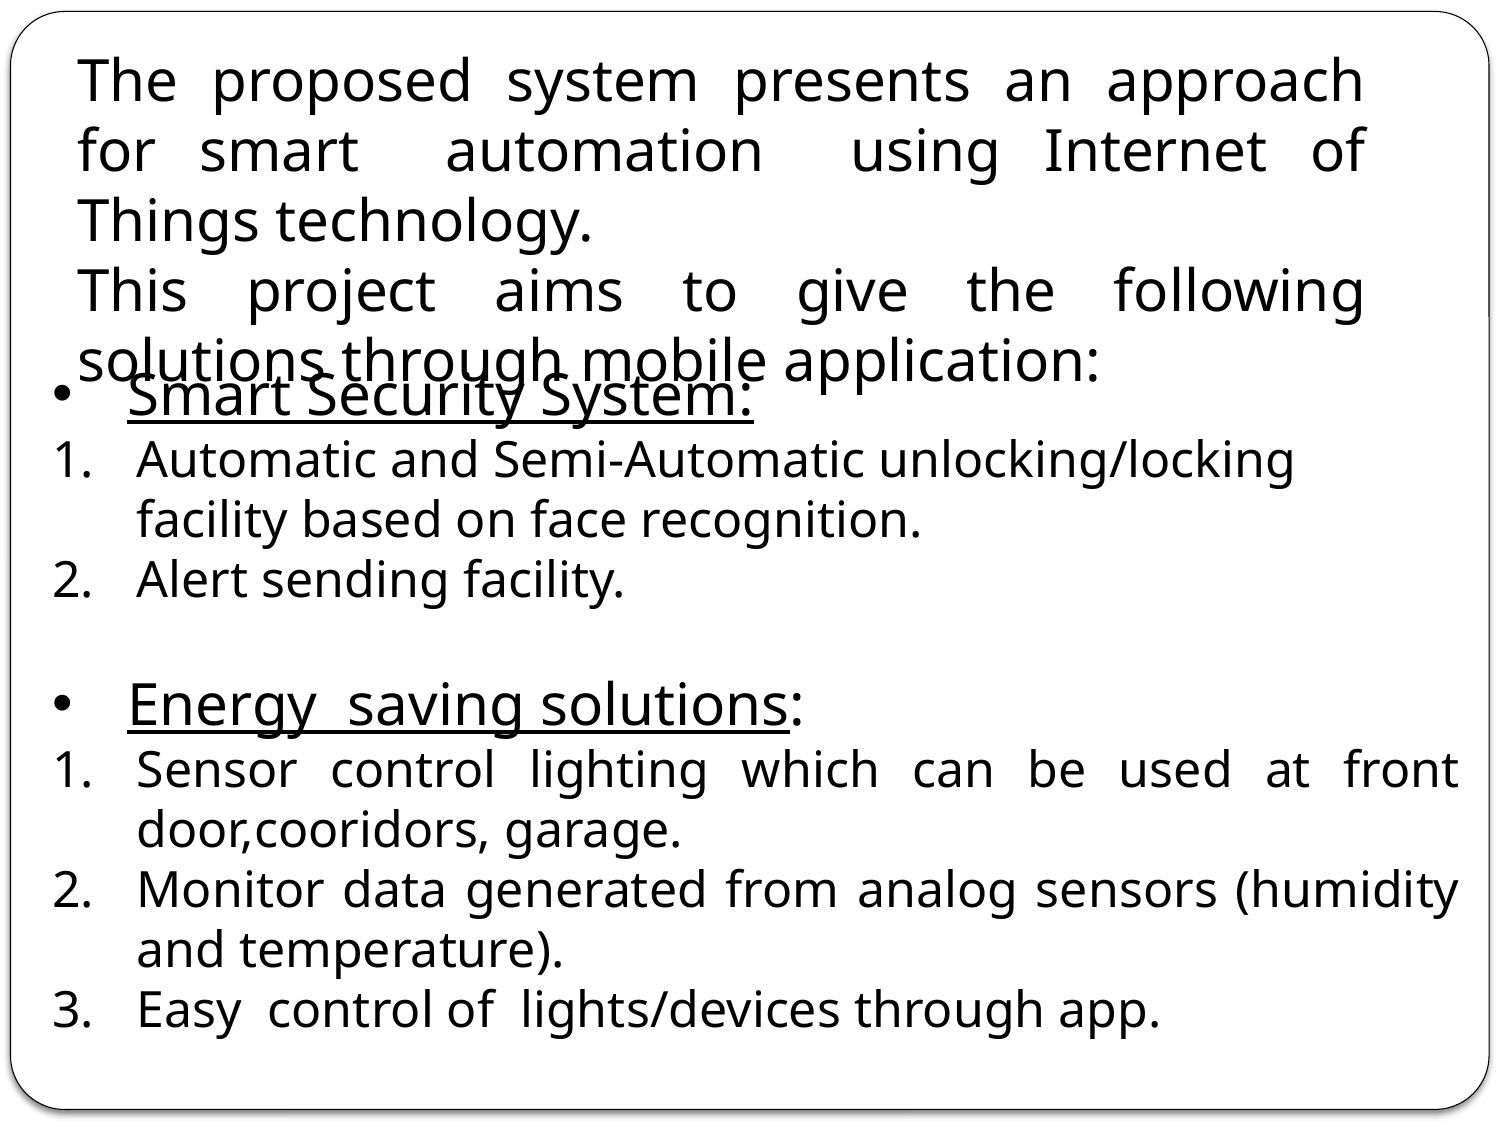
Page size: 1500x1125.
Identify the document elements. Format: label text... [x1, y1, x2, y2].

text_box The proposed system presents an approach for smart automation using Internet of Things technology. This project aims to give the following solutions through mobile application: [62, 35, 1381, 349]
text_box Smart Security System: Automatic and Semi-Automatic unlocking/locking facility based on face recognition. Alert sending facility. Energy saving solutions: Sensor control lighting which can be used at front door,cooridors, garage. Monitor data generated from analog sensors (humidity and temperature). Easy control of lights/devices through app. [37, 349, 1475, 1045]
